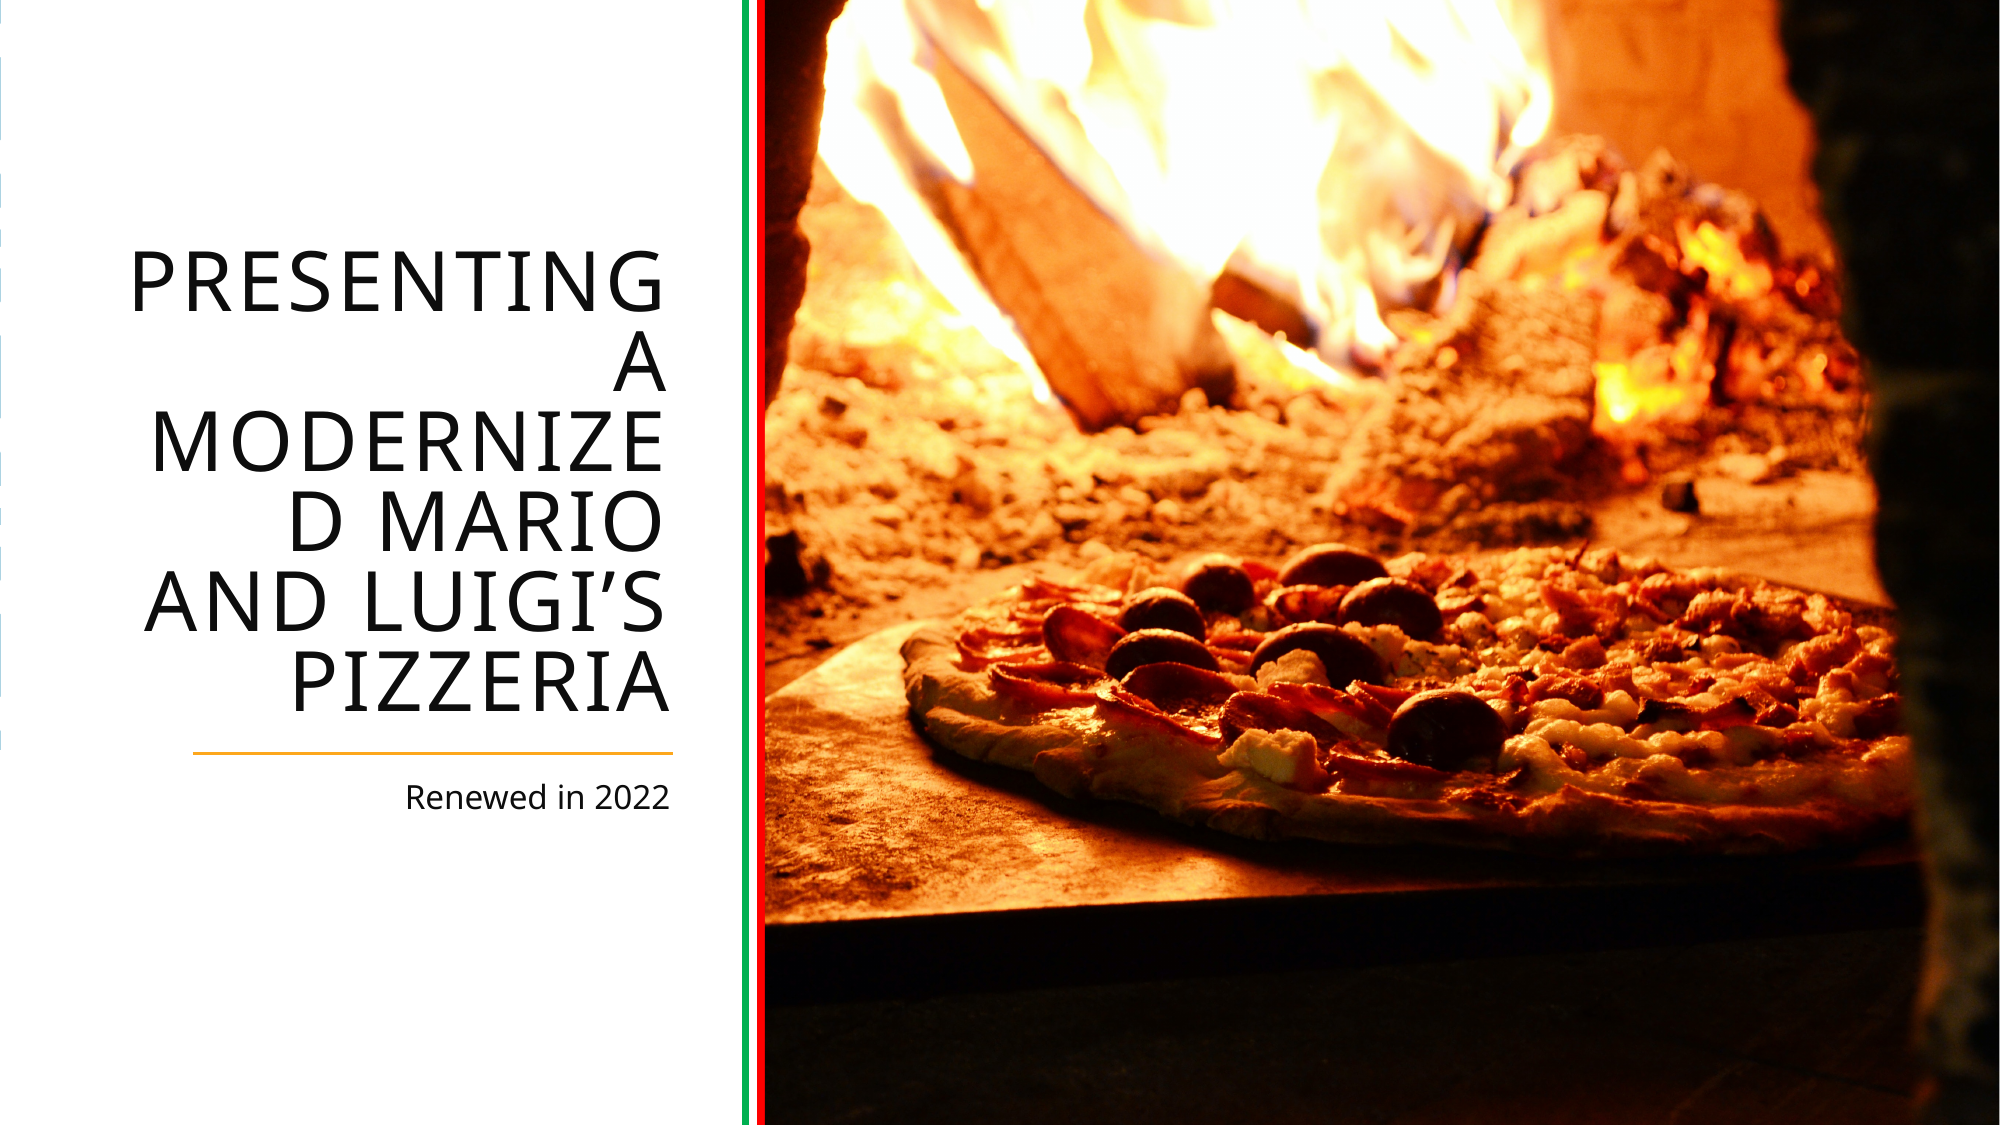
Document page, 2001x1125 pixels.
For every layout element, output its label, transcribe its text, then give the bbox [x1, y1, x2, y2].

title Presenting A modernized mario and Luigi’s pizzeria [100, 112, 686, 735]
subtitle Renewed in 2022 [100, 768, 686, 1009]
text_box [749, 0, 756, 1125]
picture [764, 0, 2000, 1125]
text_box [0, 0, 742, 1125]
